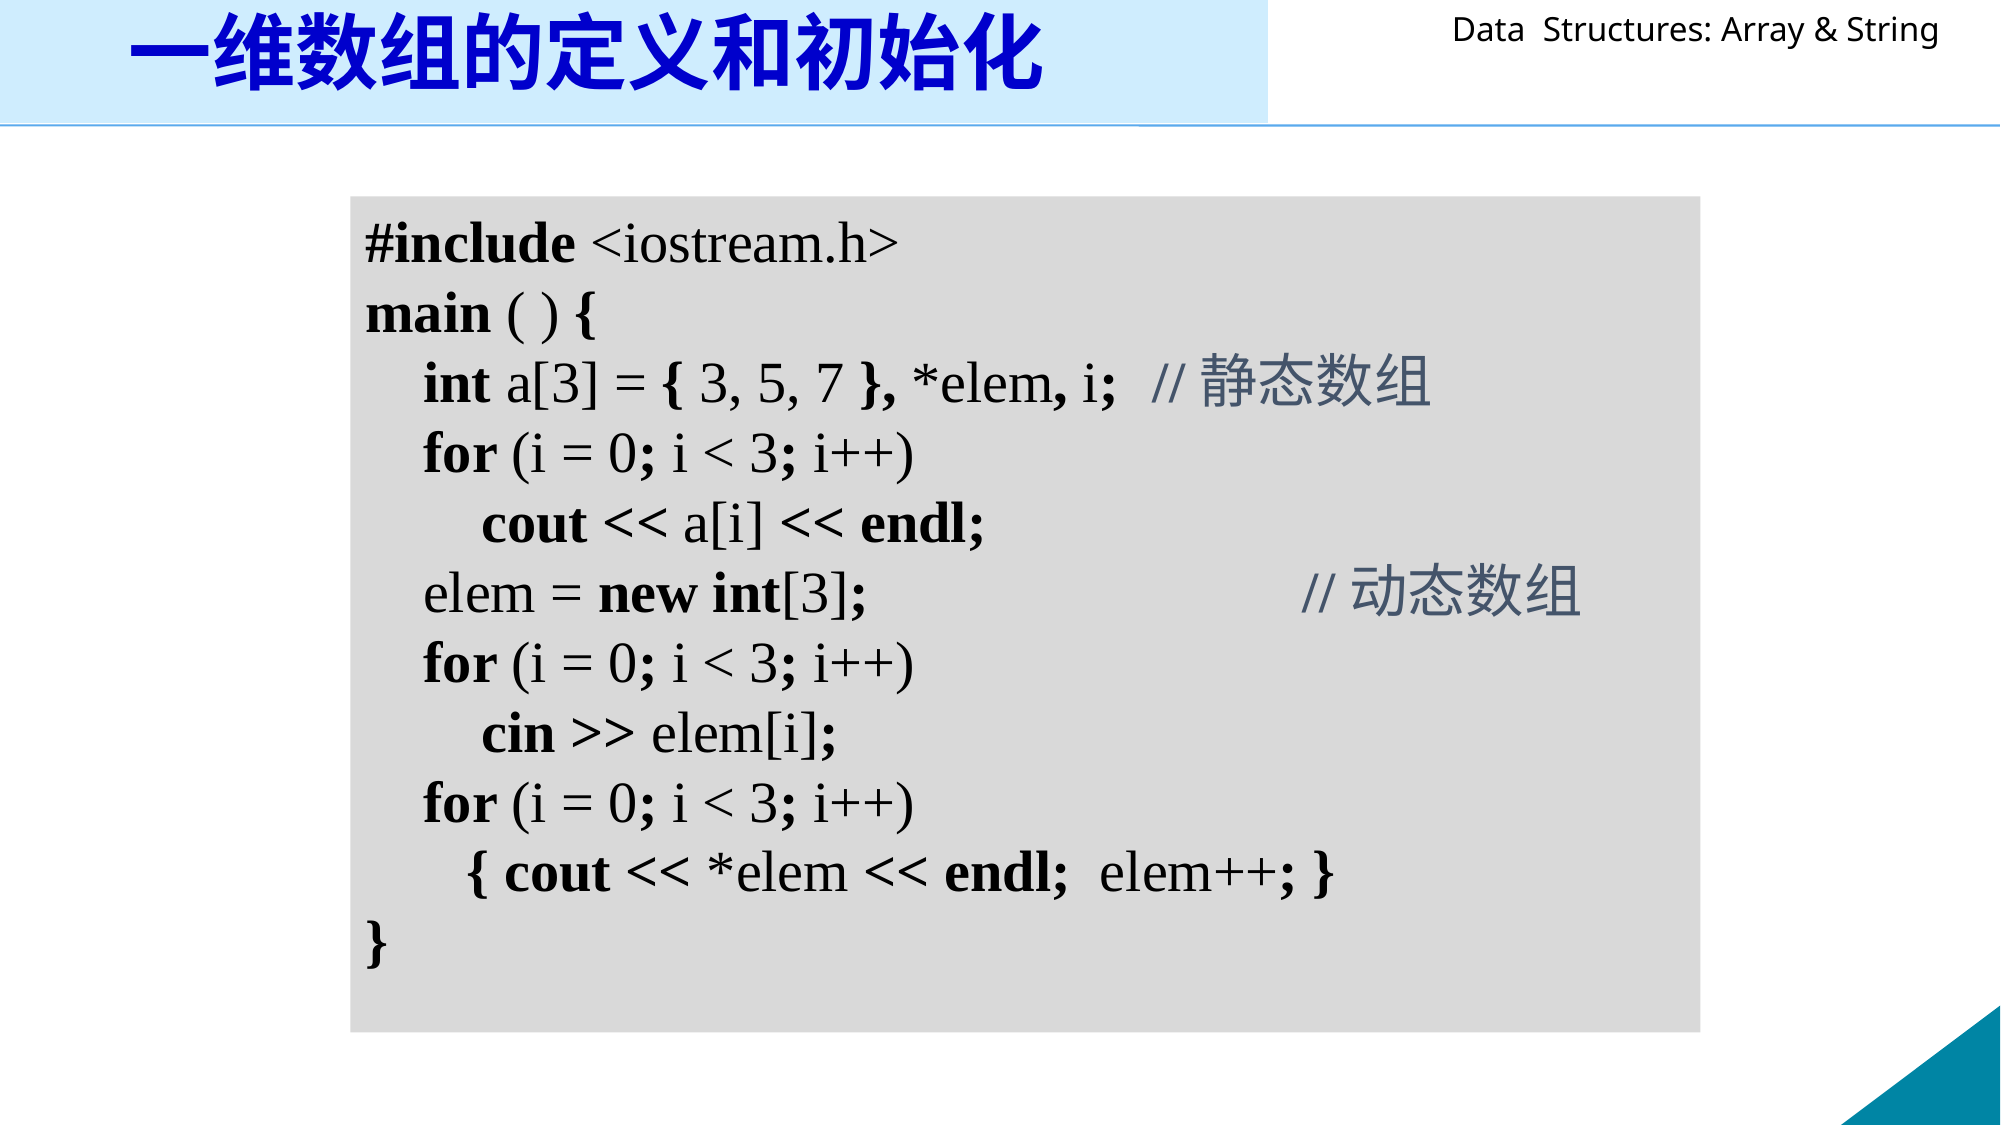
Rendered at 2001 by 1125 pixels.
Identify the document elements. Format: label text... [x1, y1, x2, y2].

title 一维数组的定义和初始化 [43, 0, 1130, 114]
list #include <iostream.h> main ( ) { int a[3] = { 3, 5, 7 }, *elem, i; //静态数组 for (i = 0; i < 3; i++) cout << a[i] << endl; elem = new int[3]; //动态数组 for (i = 0; i < 3; i++) cin >> elem[i]; for (i = 0; i < 3; i++) { cout << *elem << endl; elem++; } } [350, 196, 1701, 1033]
